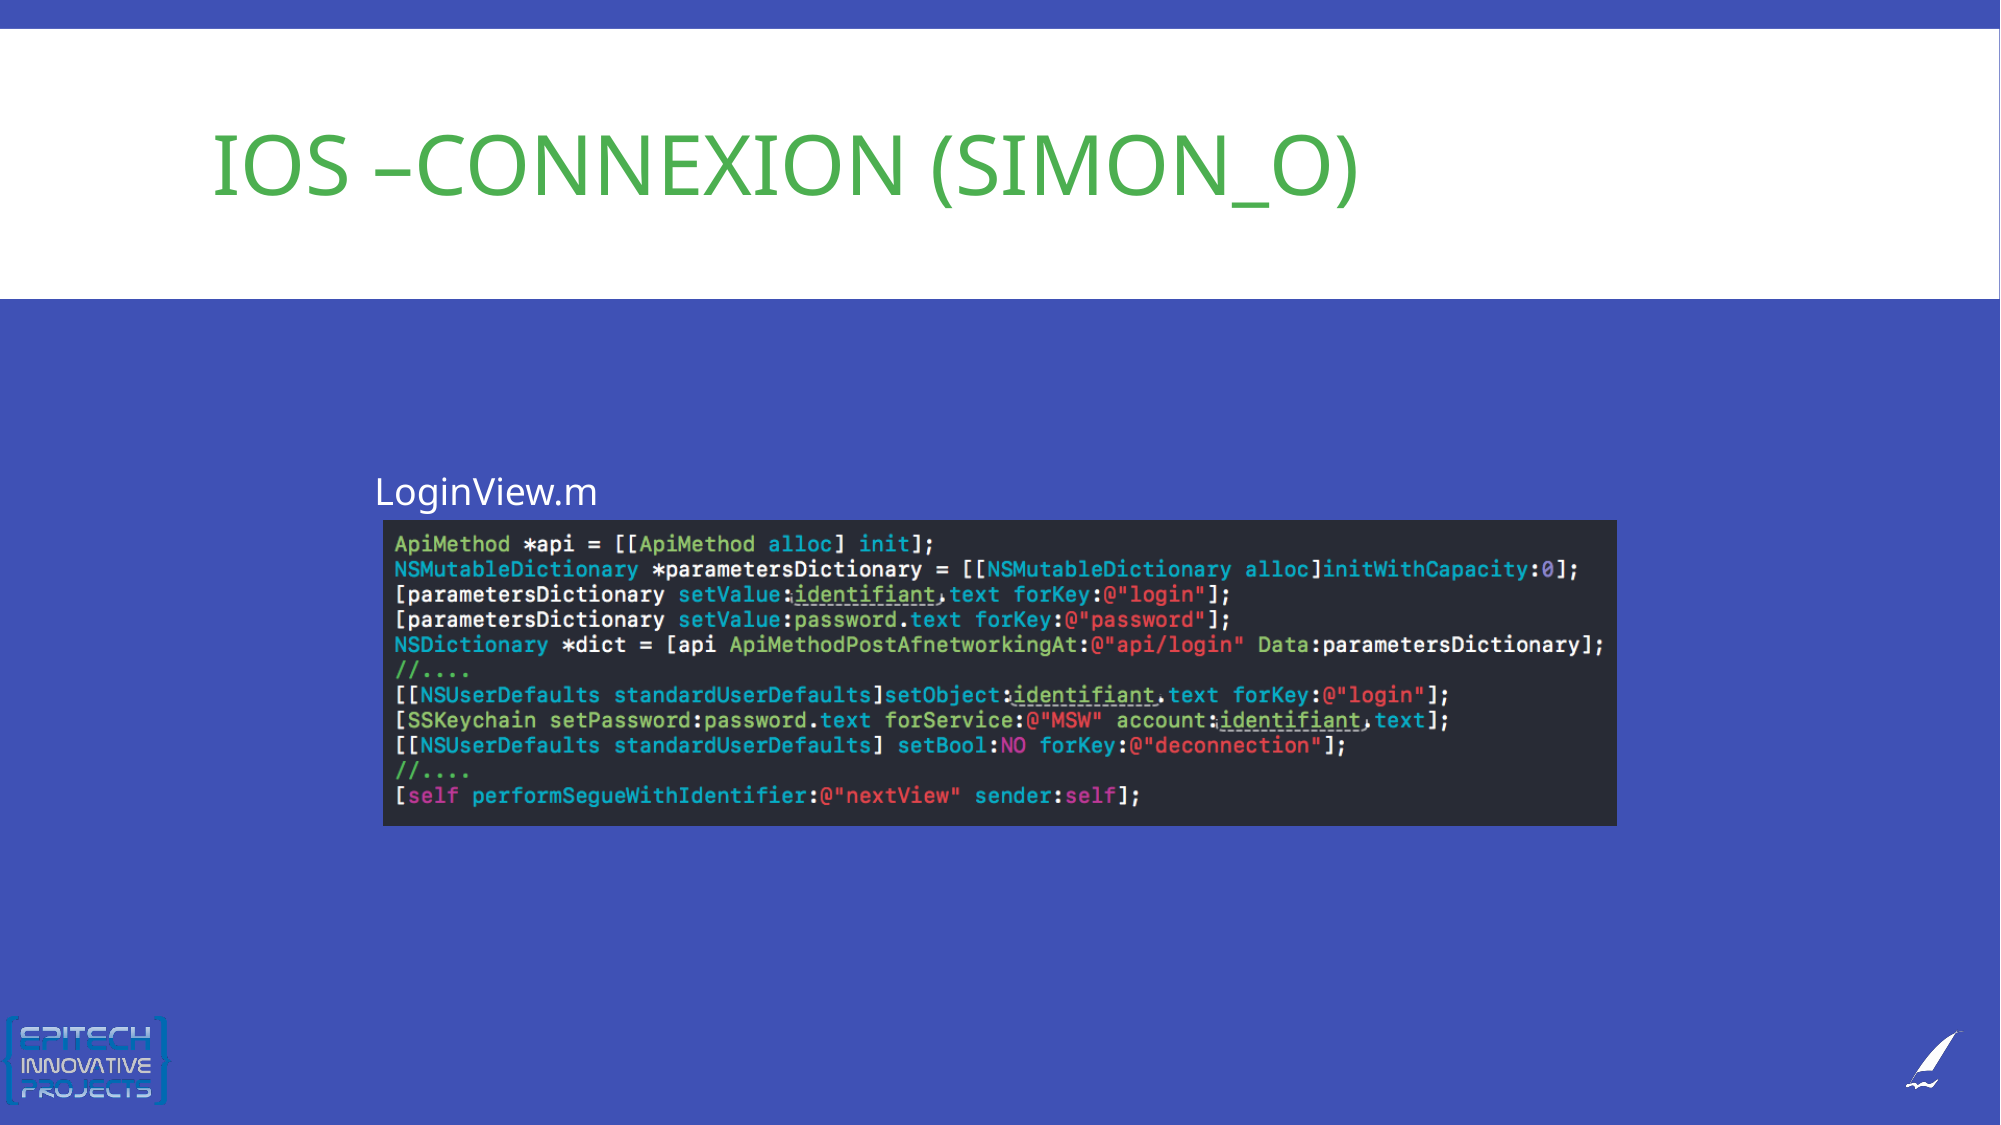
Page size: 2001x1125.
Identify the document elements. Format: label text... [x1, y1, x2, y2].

picture [0, 1016, 172, 1105]
picture [1869, 994, 2000, 1125]
picture [382, 520, 1617, 826]
title Ios –connexion (simon_o) [197, 46, 1803, 295]
text_box LoginView.m [359, 460, 614, 520]
